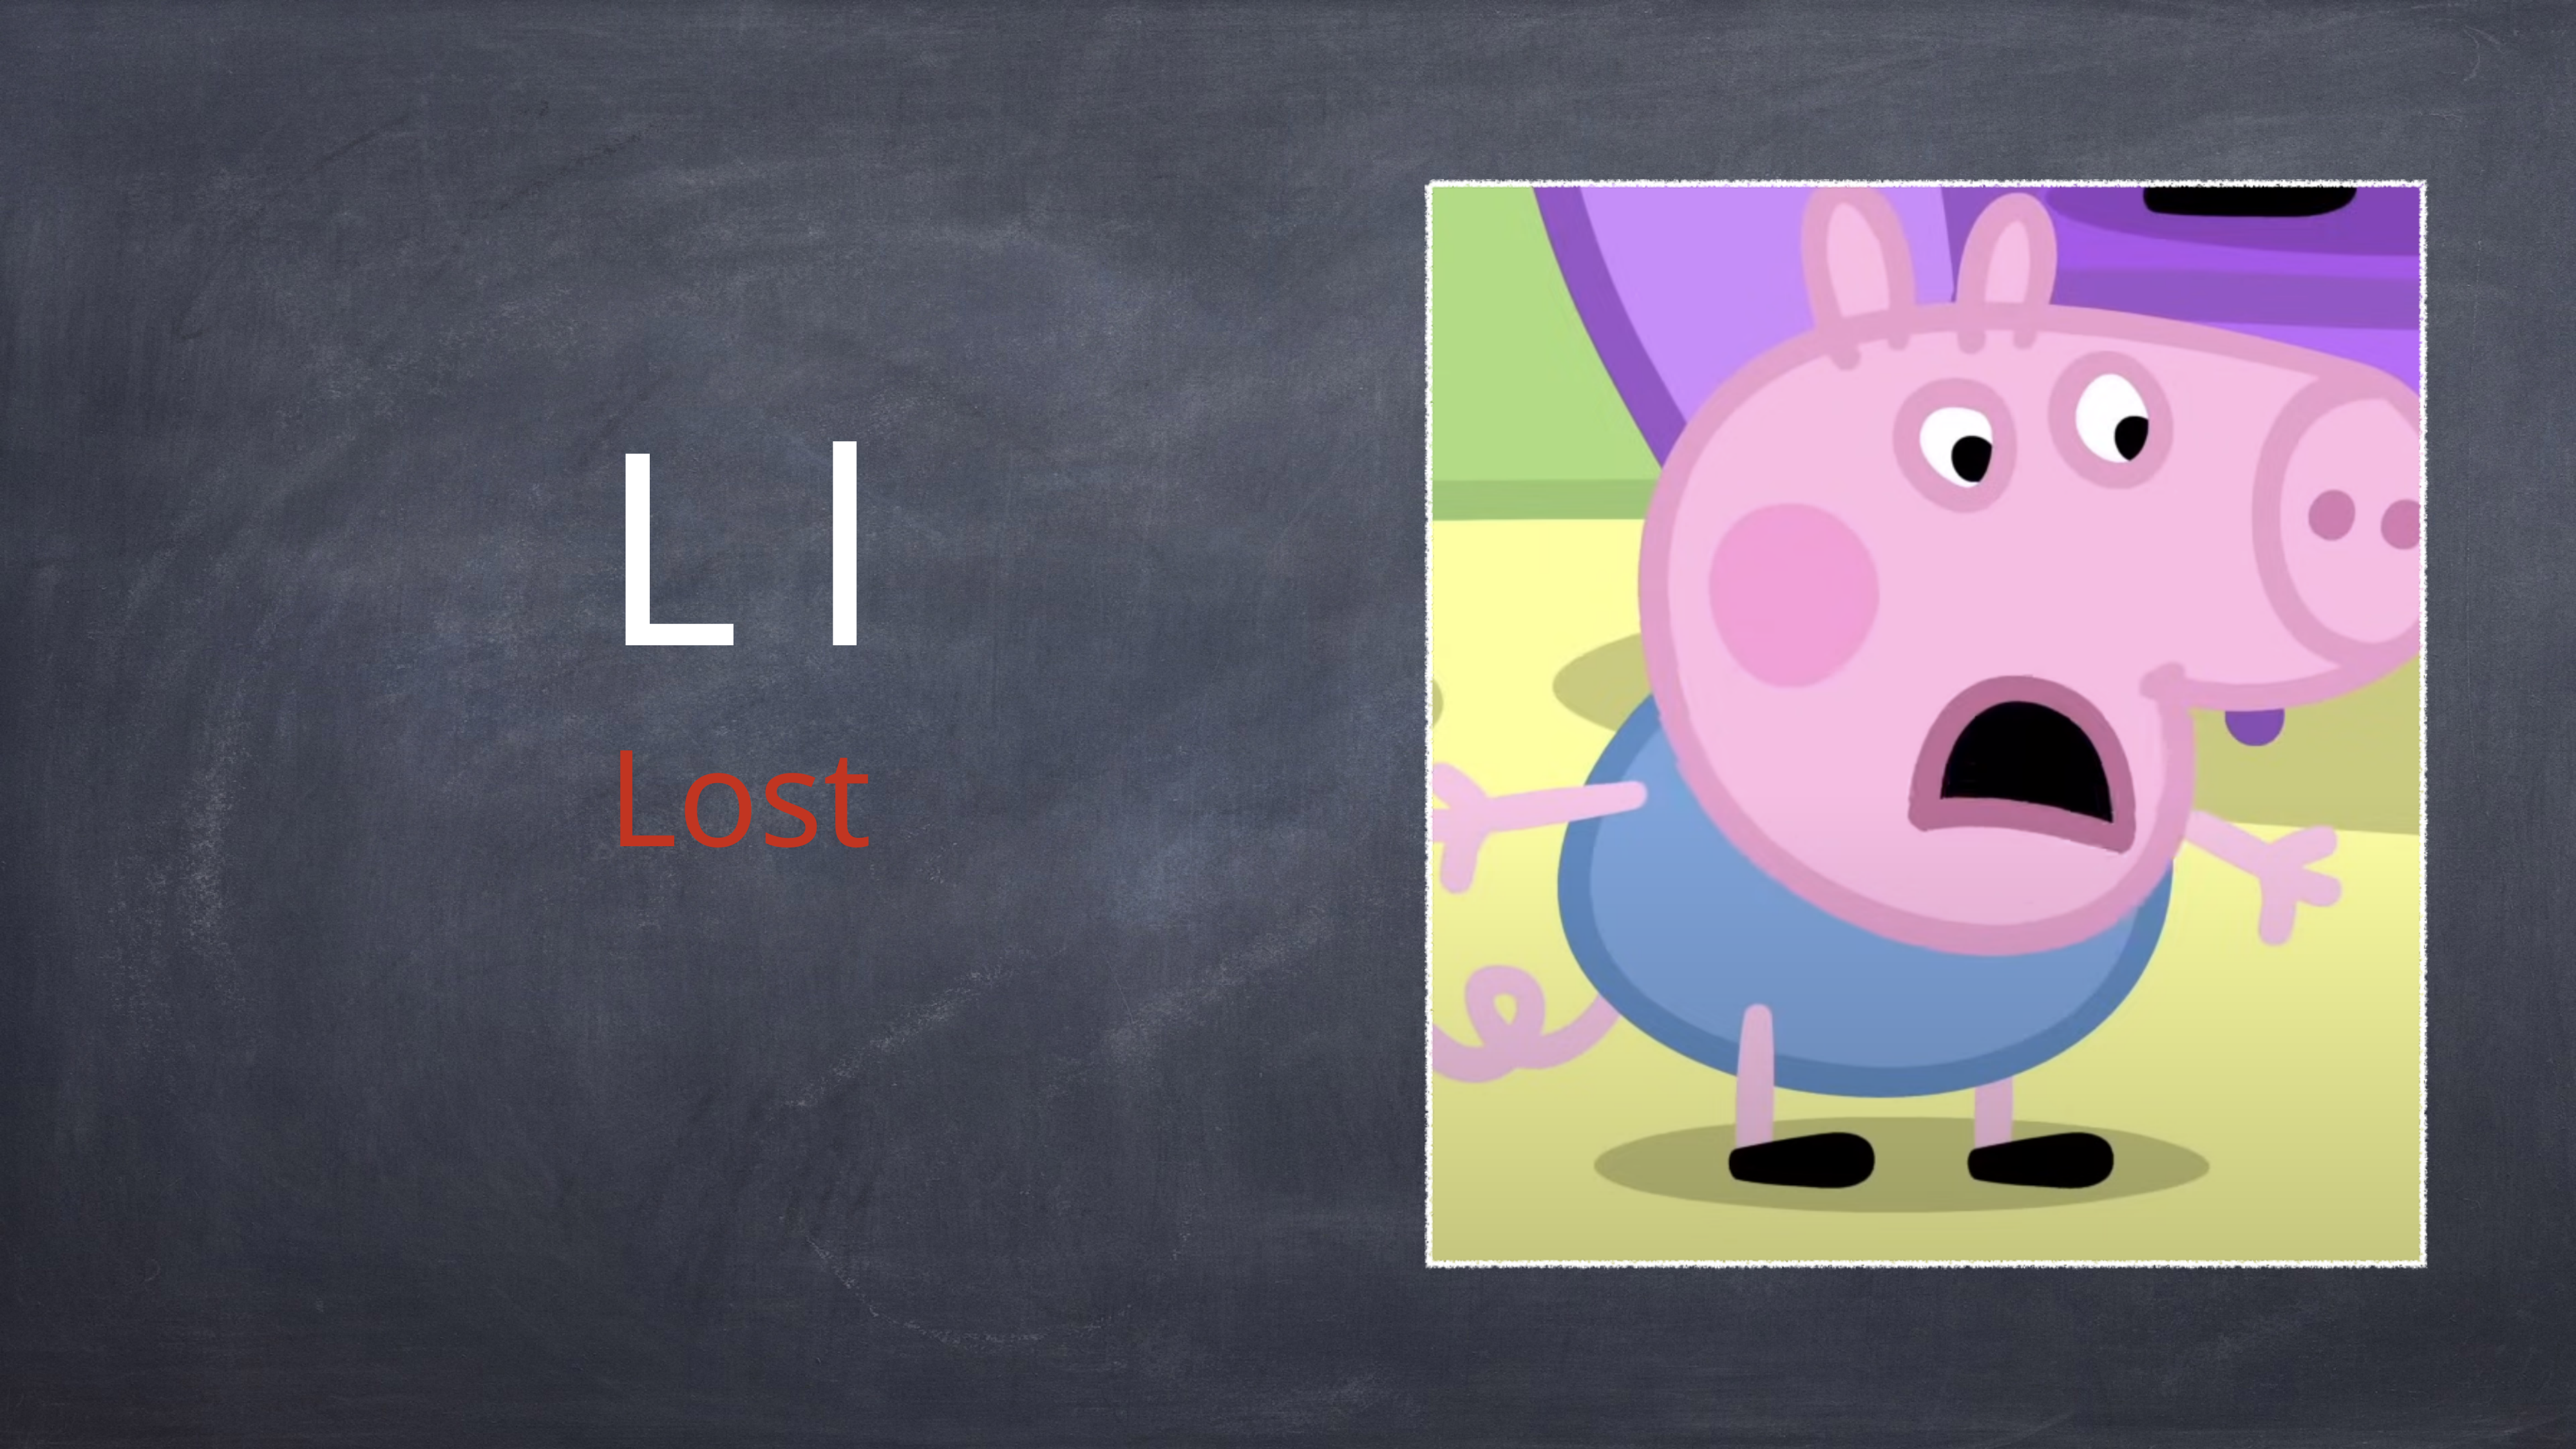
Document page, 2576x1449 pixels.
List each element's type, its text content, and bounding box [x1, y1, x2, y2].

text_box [1424, 179, 2429, 1270]
picture [0, 0, 2576, 1449]
list Lost [166, 706, 1314, 1243]
title L l [166, 194, 1314, 705]
